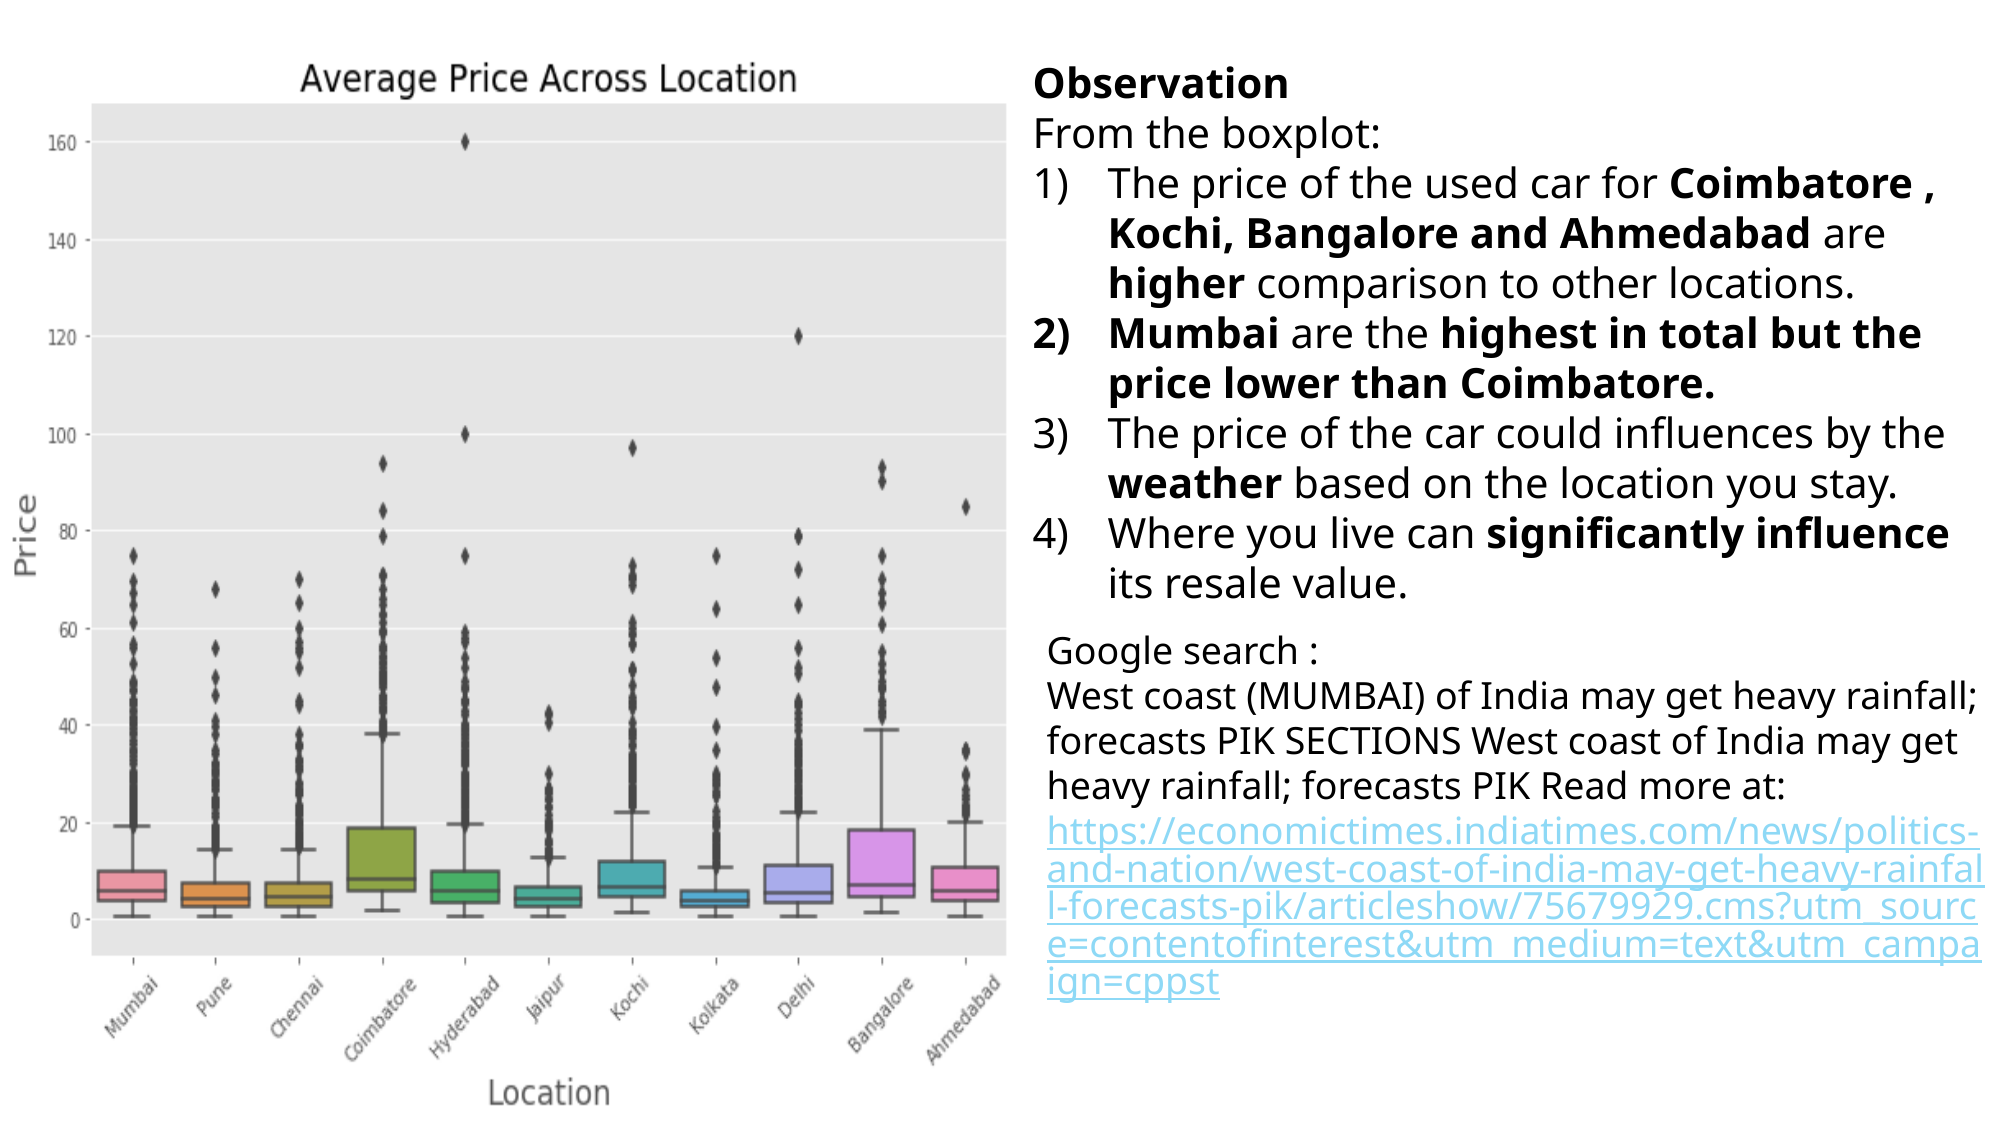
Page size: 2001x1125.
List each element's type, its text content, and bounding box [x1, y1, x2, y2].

picture [0, 49, 1018, 1125]
text_box Observation From the boxplot: The price of the used car for Coimbatore , Kochi, Bangalore and Ahmedabad are higher comparison to other locations. Mumbai are the highest in total but the price lower than Coimbatore. The price of the car could influences by the weather based on the location you stay. Where you live can significantly influence its resale value. [1018, 49, 2000, 615]
text_box Google search : West coast (MUMBAI) of India may get heavy rainfall; forecasts PIK SECTIONS West coast of India may get heavy rainfall; forecasts PIK Read more at: https://economictimes.indiatimes.com/news/politics-and-nation/west-coast-of-india-may-get-heavy-rainfall-forecasts-pik/articleshow/75679929.cms?utm_source=contentofinterest&utm_medium=text&utm_campaign=cppst [1031, 619, 2000, 866]
